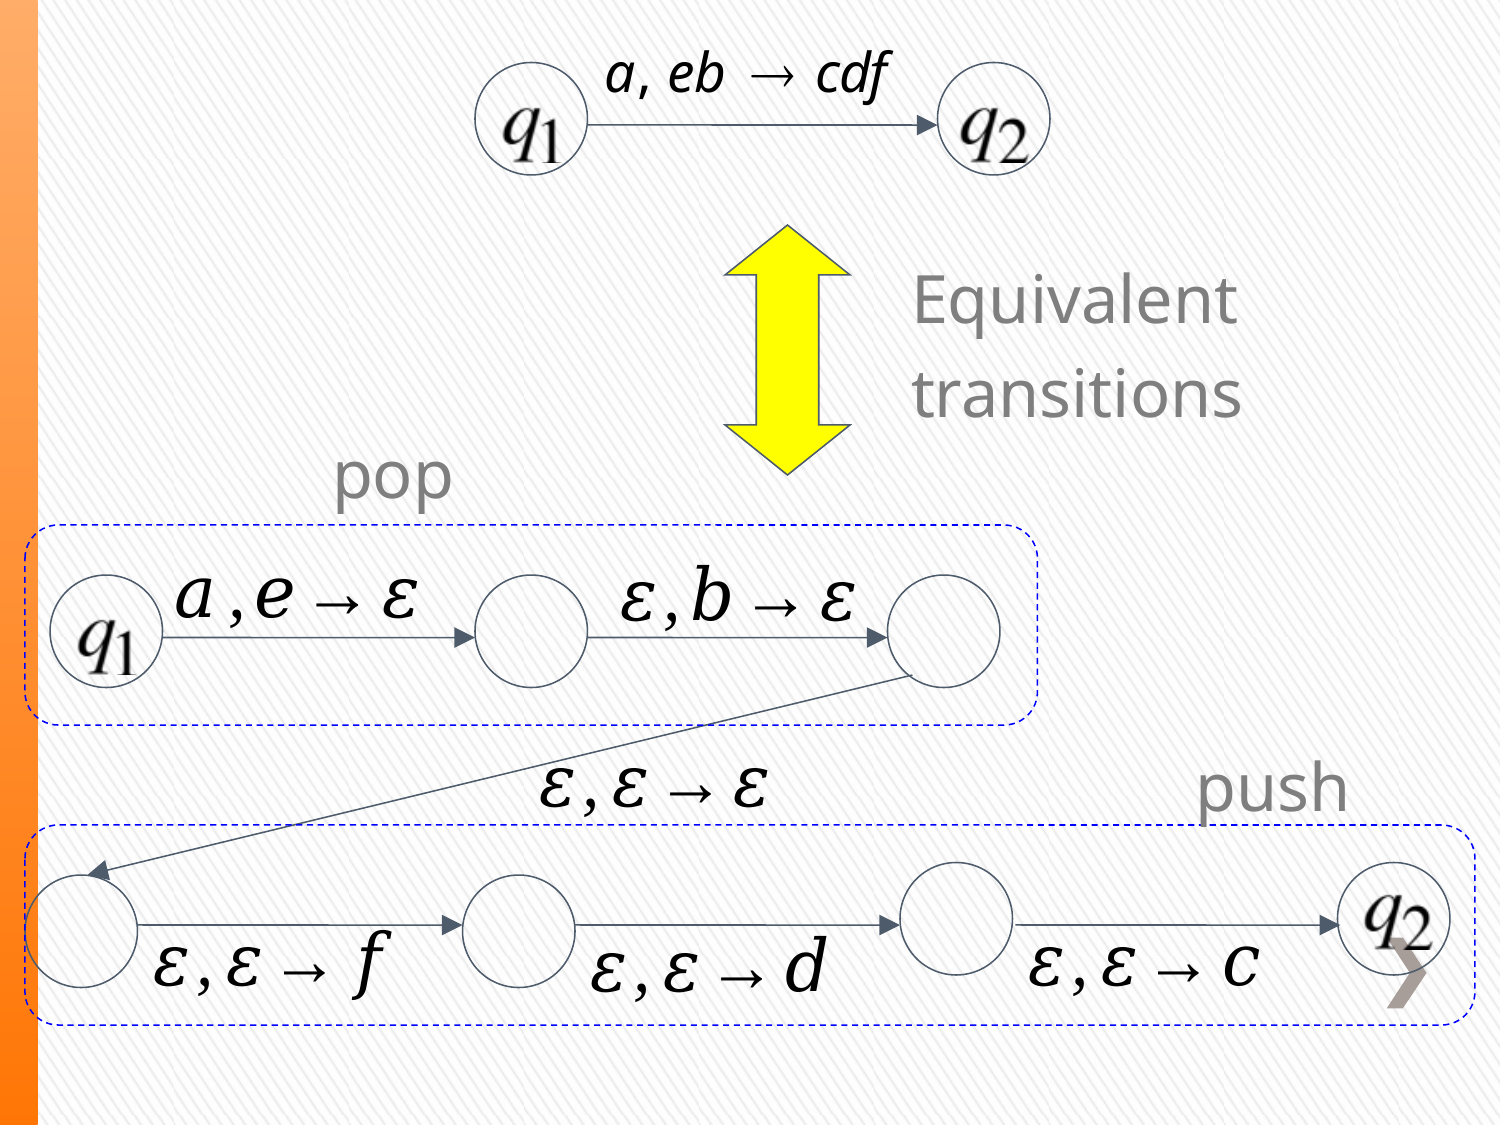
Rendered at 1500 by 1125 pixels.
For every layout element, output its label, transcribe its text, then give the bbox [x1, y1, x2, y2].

text_box pop [317, 424, 470, 520]
text_box [24, 524, 1038, 726]
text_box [958, 87, 1030, 163]
text_box [0, 281, 37, 285]
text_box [499, 87, 563, 163]
text_box Equivalent transitions [896, 249, 1272, 438]
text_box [1362, 874, 1434, 951]
text_box [24, 824, 1475, 1026]
text_box [937, 62, 1051, 162]
text_box push [1180, 737, 1366, 833]
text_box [74, 599, 138, 676]
text_box [474, 62, 588, 164]
text_box [725, 224, 851, 475]
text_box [598, 37, 926, 121]
text_box [916, 119, 938, 136]
